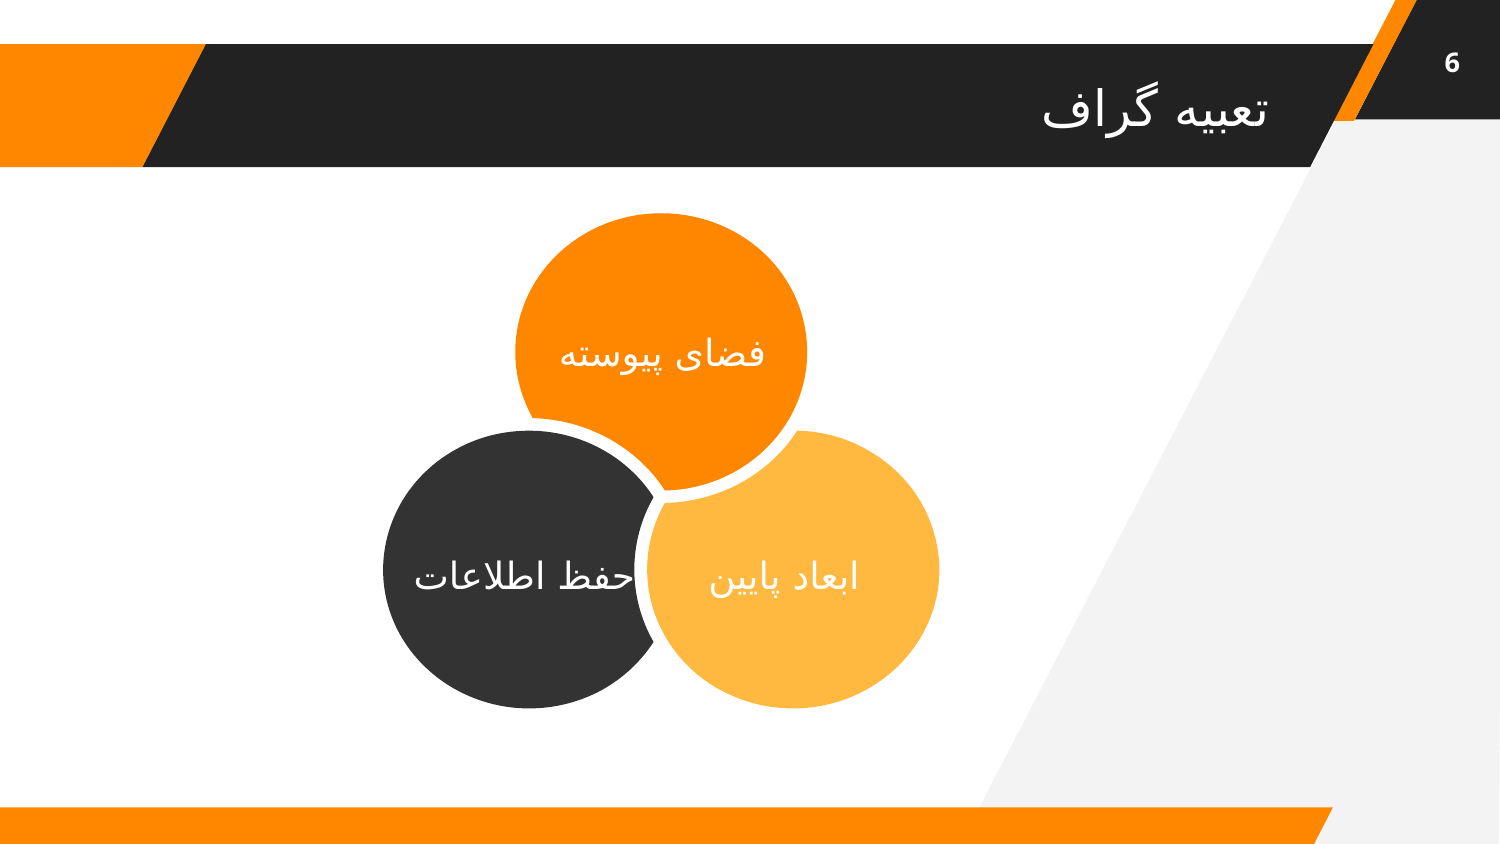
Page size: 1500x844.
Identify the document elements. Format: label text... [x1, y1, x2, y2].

title تعبیه گراف [181, 45, 1285, 169]
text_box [362, 212, 945, 709]
slide_number 6 [1403, 4, 1500, 125]
